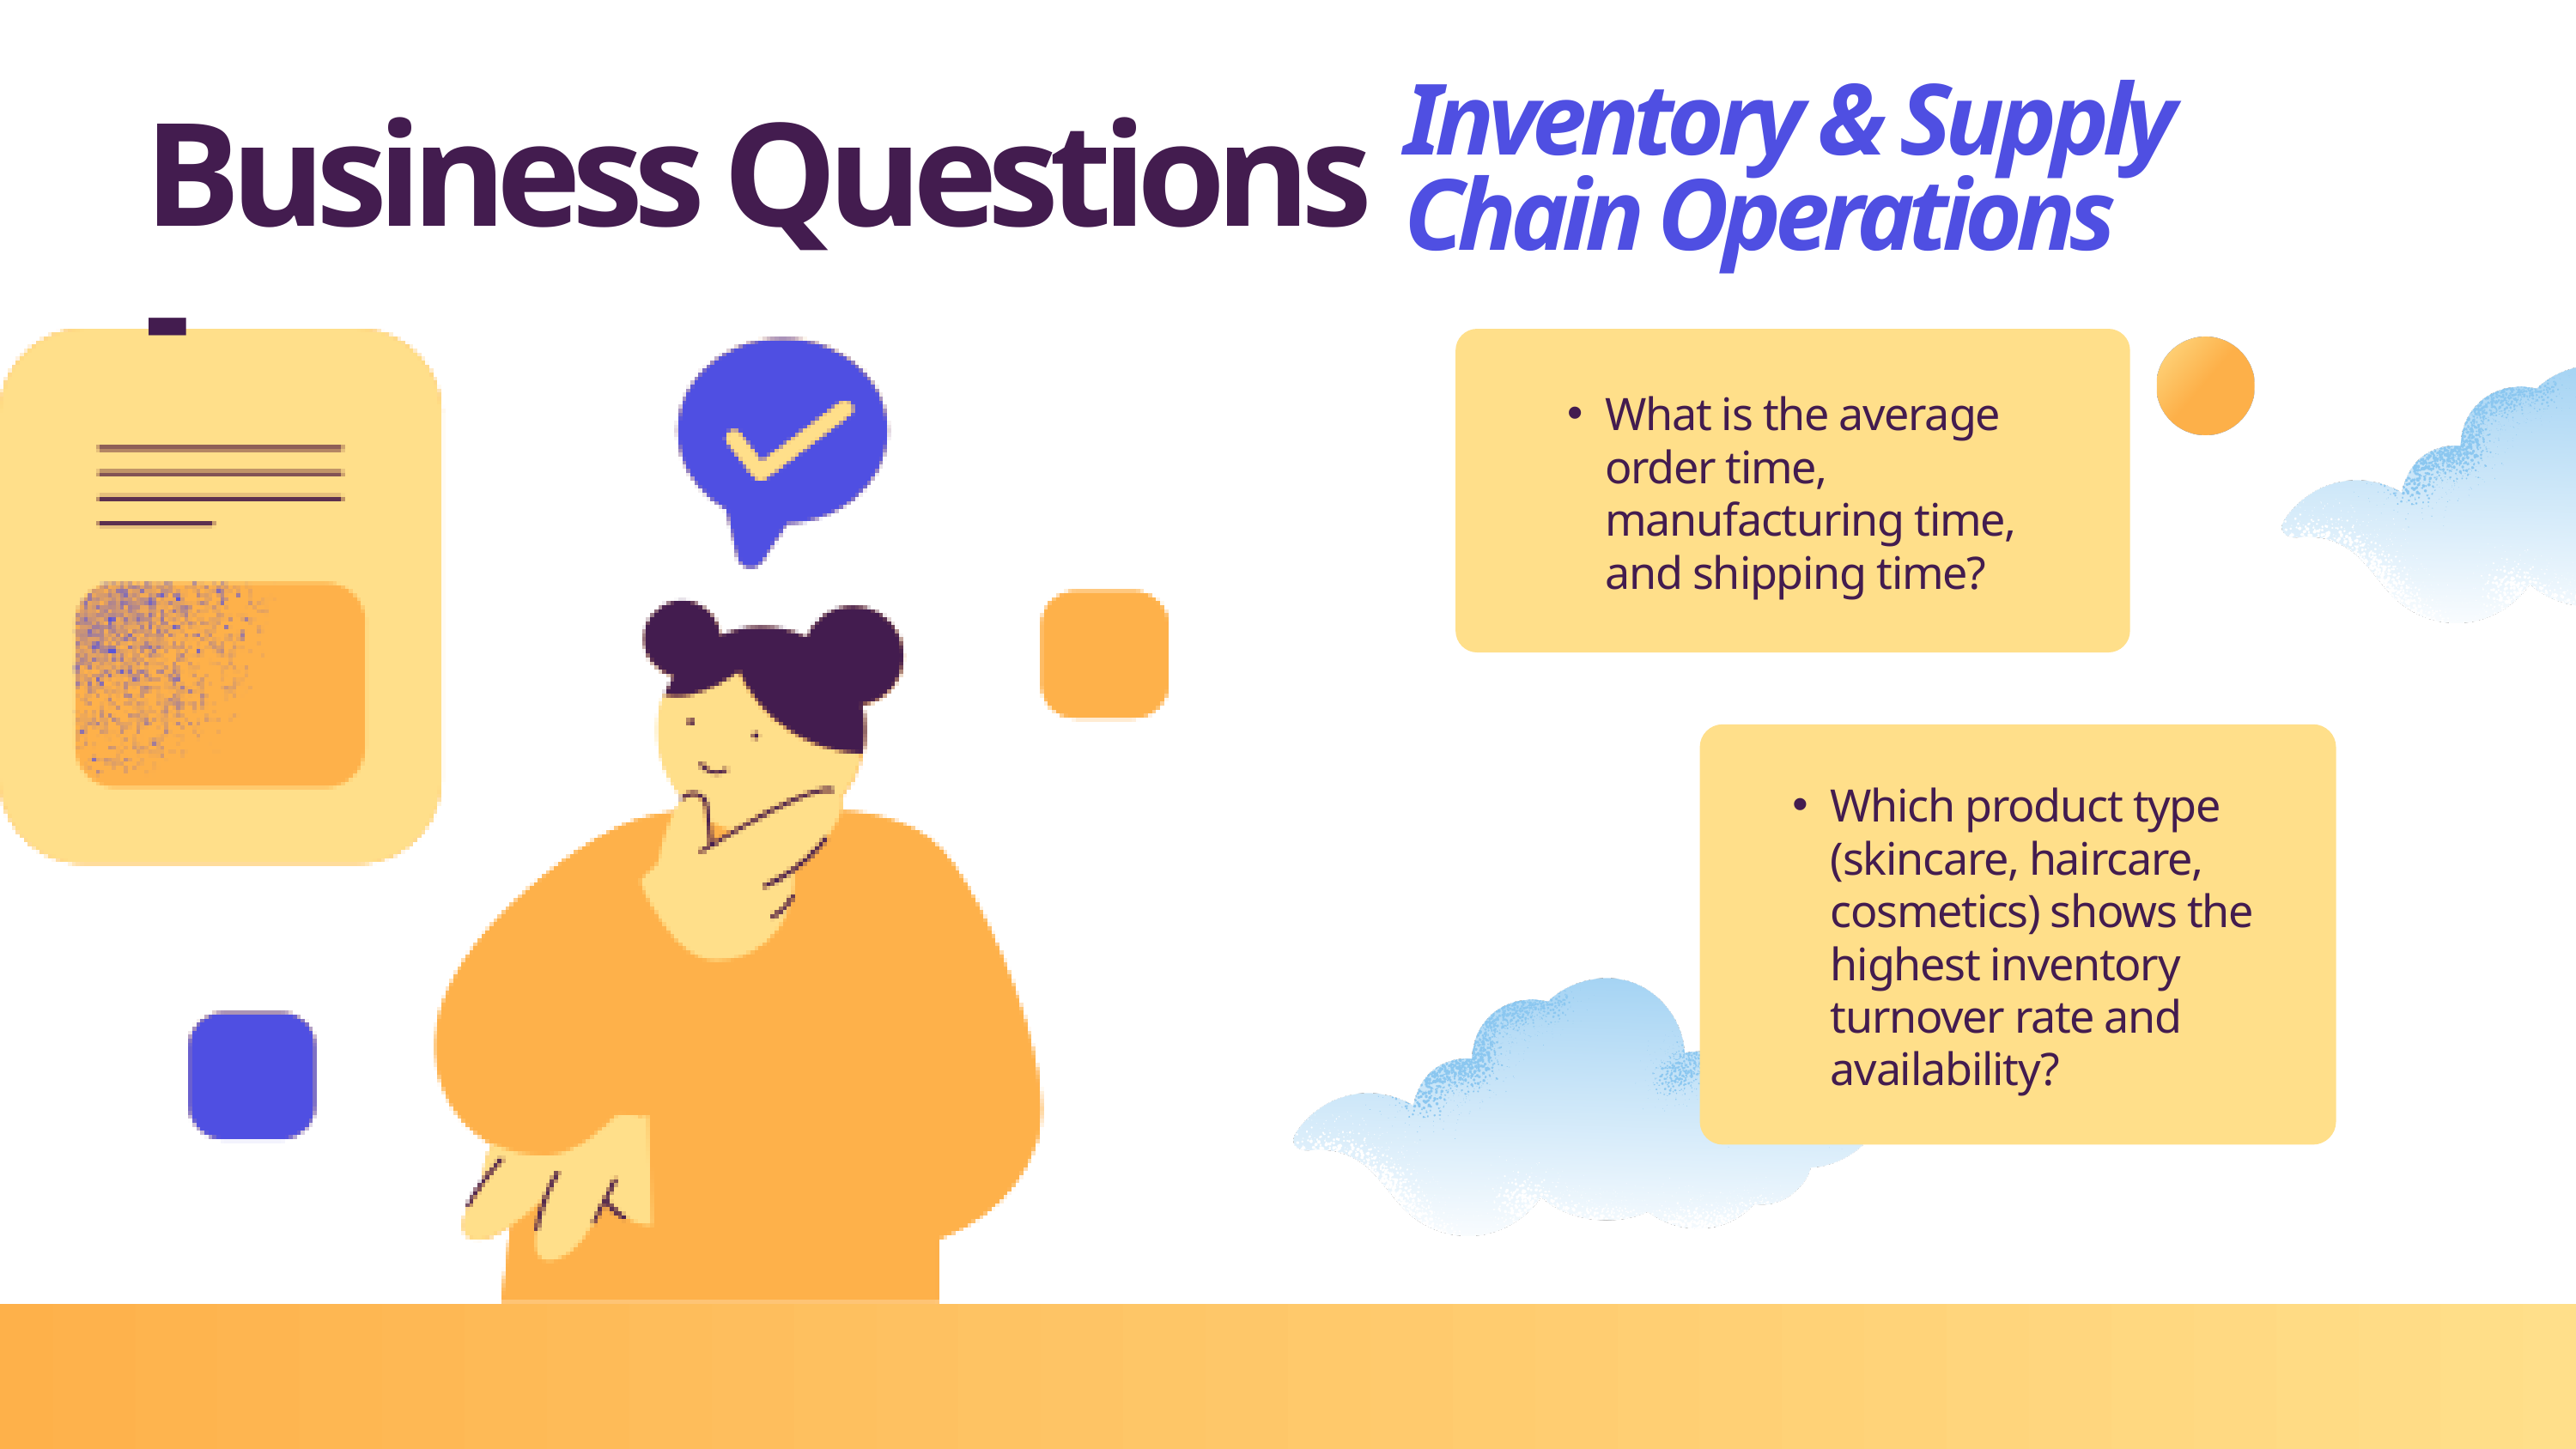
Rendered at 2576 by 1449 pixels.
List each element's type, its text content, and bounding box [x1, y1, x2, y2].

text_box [1699, 724, 2336, 1145]
text_box Business Questions - [144, 116, 1407, 394]
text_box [0, 1303, 2576, 1449]
text_box [1292, 972, 1882, 1239]
text_box Inventory & Supply Chain Operations [1404, 79, 2407, 270]
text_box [1455, 328, 2130, 653]
text_box [2281, 359, 2576, 626]
text_box [2156, 336, 2255, 435]
text_box [0, 329, 1169, 1303]
